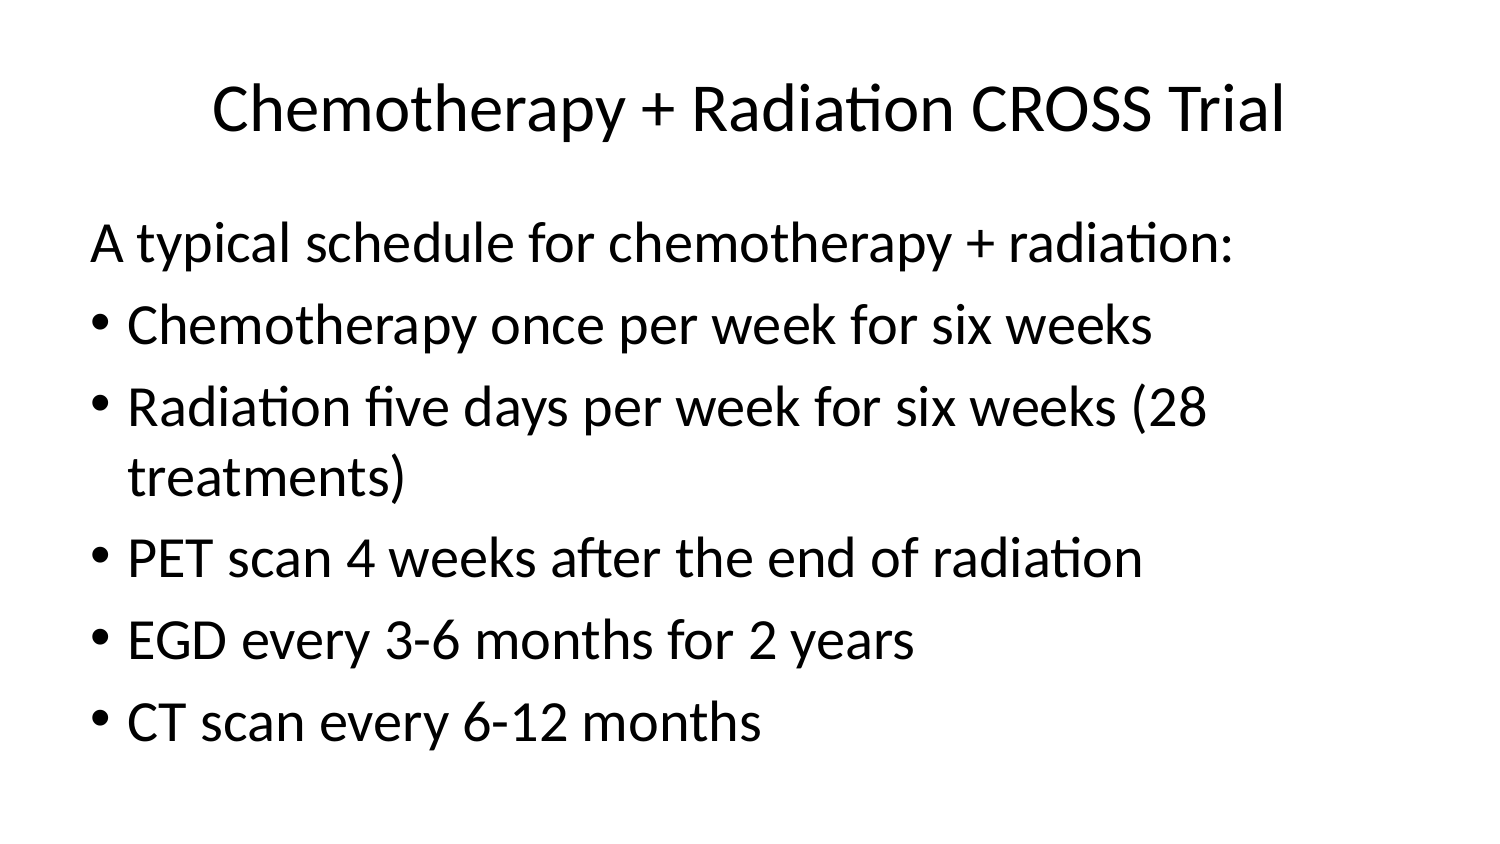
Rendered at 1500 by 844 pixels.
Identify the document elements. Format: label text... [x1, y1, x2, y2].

list A typical schedule for chemotherapy + radiation: Chemotherapy once per week for six weeks Radiation five days per week for six weeks (28 treatments) PET scan 4 weeks after the end of radiation EGD every 3-6 months for 2 years CT scan every 6-12 months [75, 196, 1425, 754]
title Chemotherapy + Radiation CROSS Trial [75, 33, 1425, 175]
